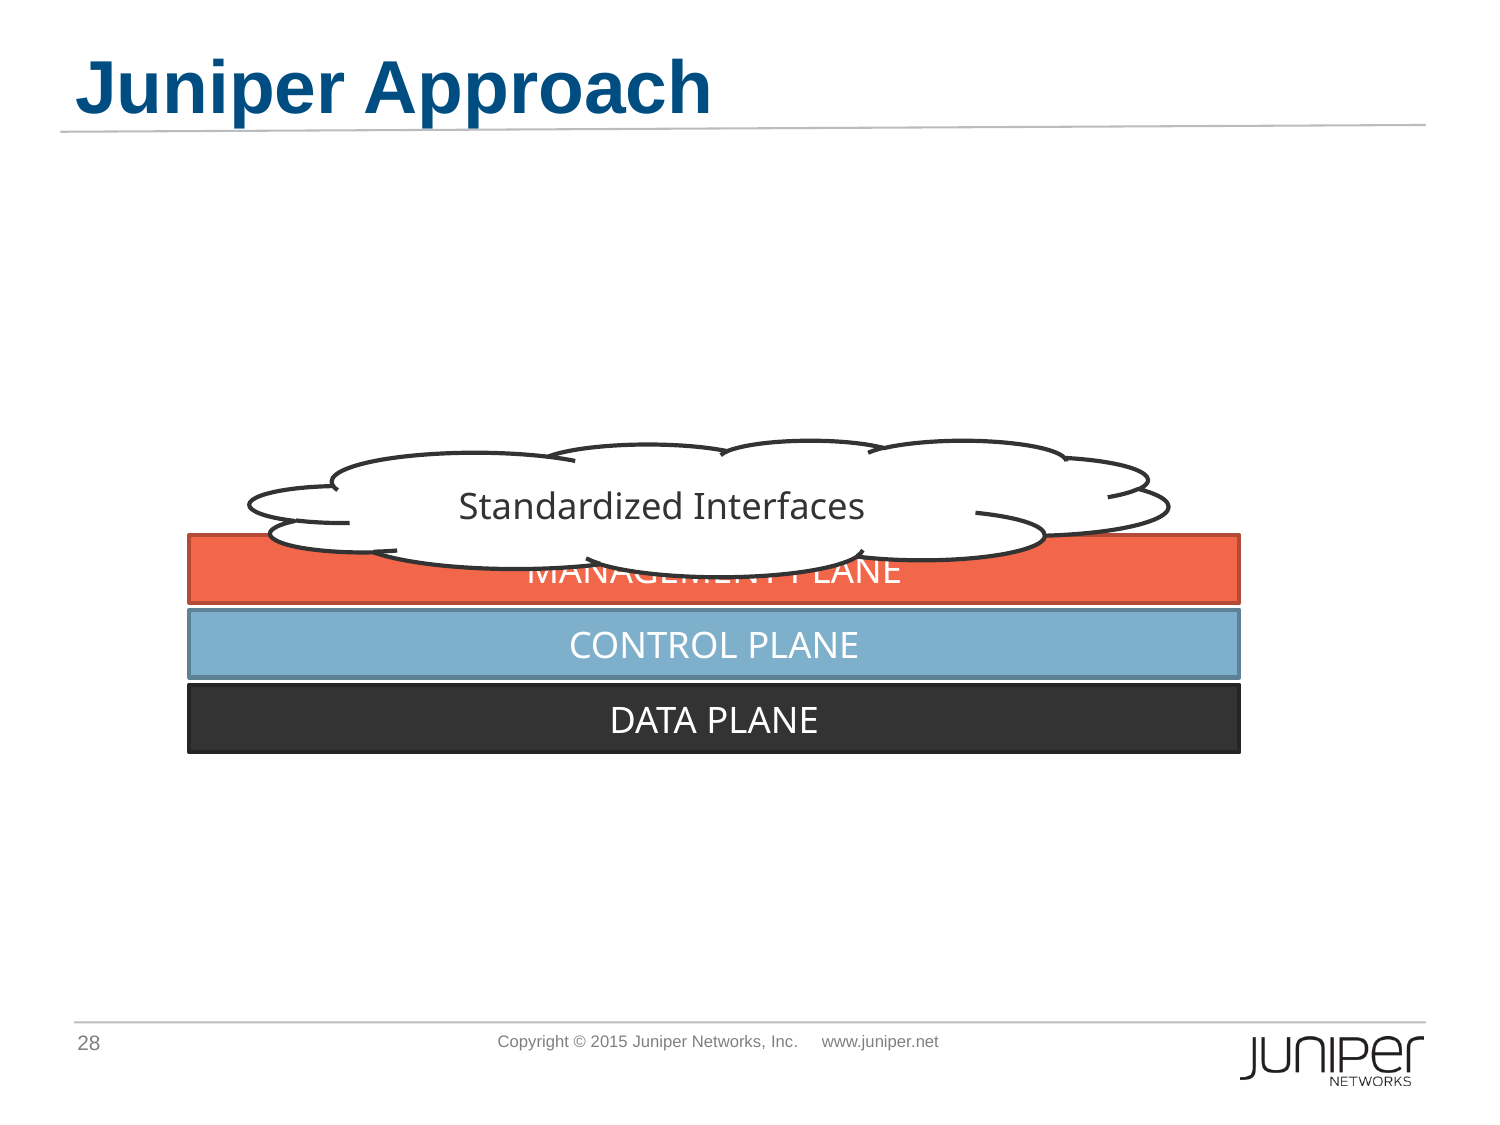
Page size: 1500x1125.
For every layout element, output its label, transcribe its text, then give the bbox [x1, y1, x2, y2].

text_box Management Plane [187, 533, 1241, 605]
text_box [189, 609, 1240, 753]
picture [1240, 1036, 1424, 1086]
title Juniper Approach [60, 41, 1427, 125]
text_box Standardized Interfaces [247, 438, 1171, 580]
